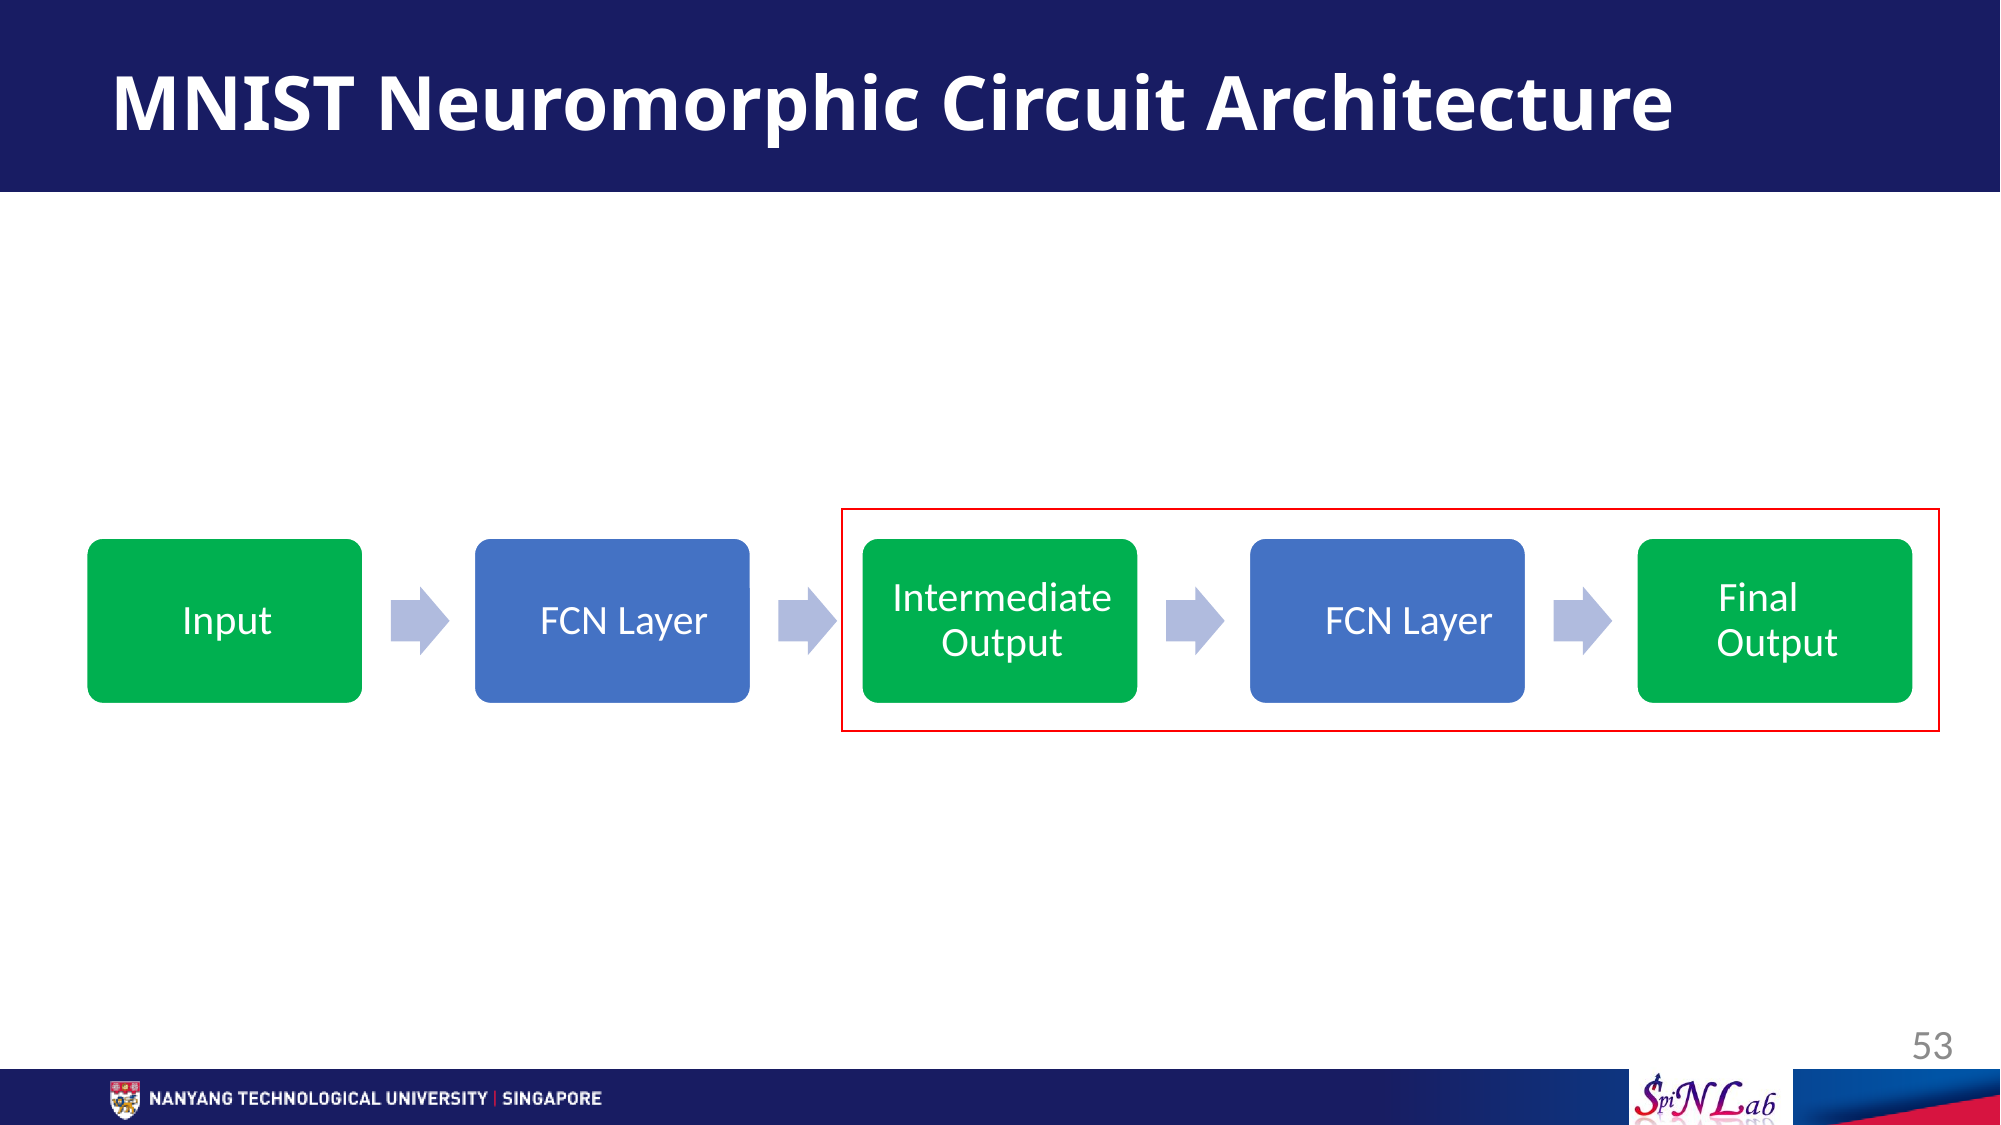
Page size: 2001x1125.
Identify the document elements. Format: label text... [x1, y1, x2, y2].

picture [0, 0, 2000, 192]
text_box [841, 508, 1940, 732]
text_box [0, 1066, 2000, 1125]
slide_number 53 [1518, 1013, 1969, 1066]
text_box [174, 329, 1990, 913]
